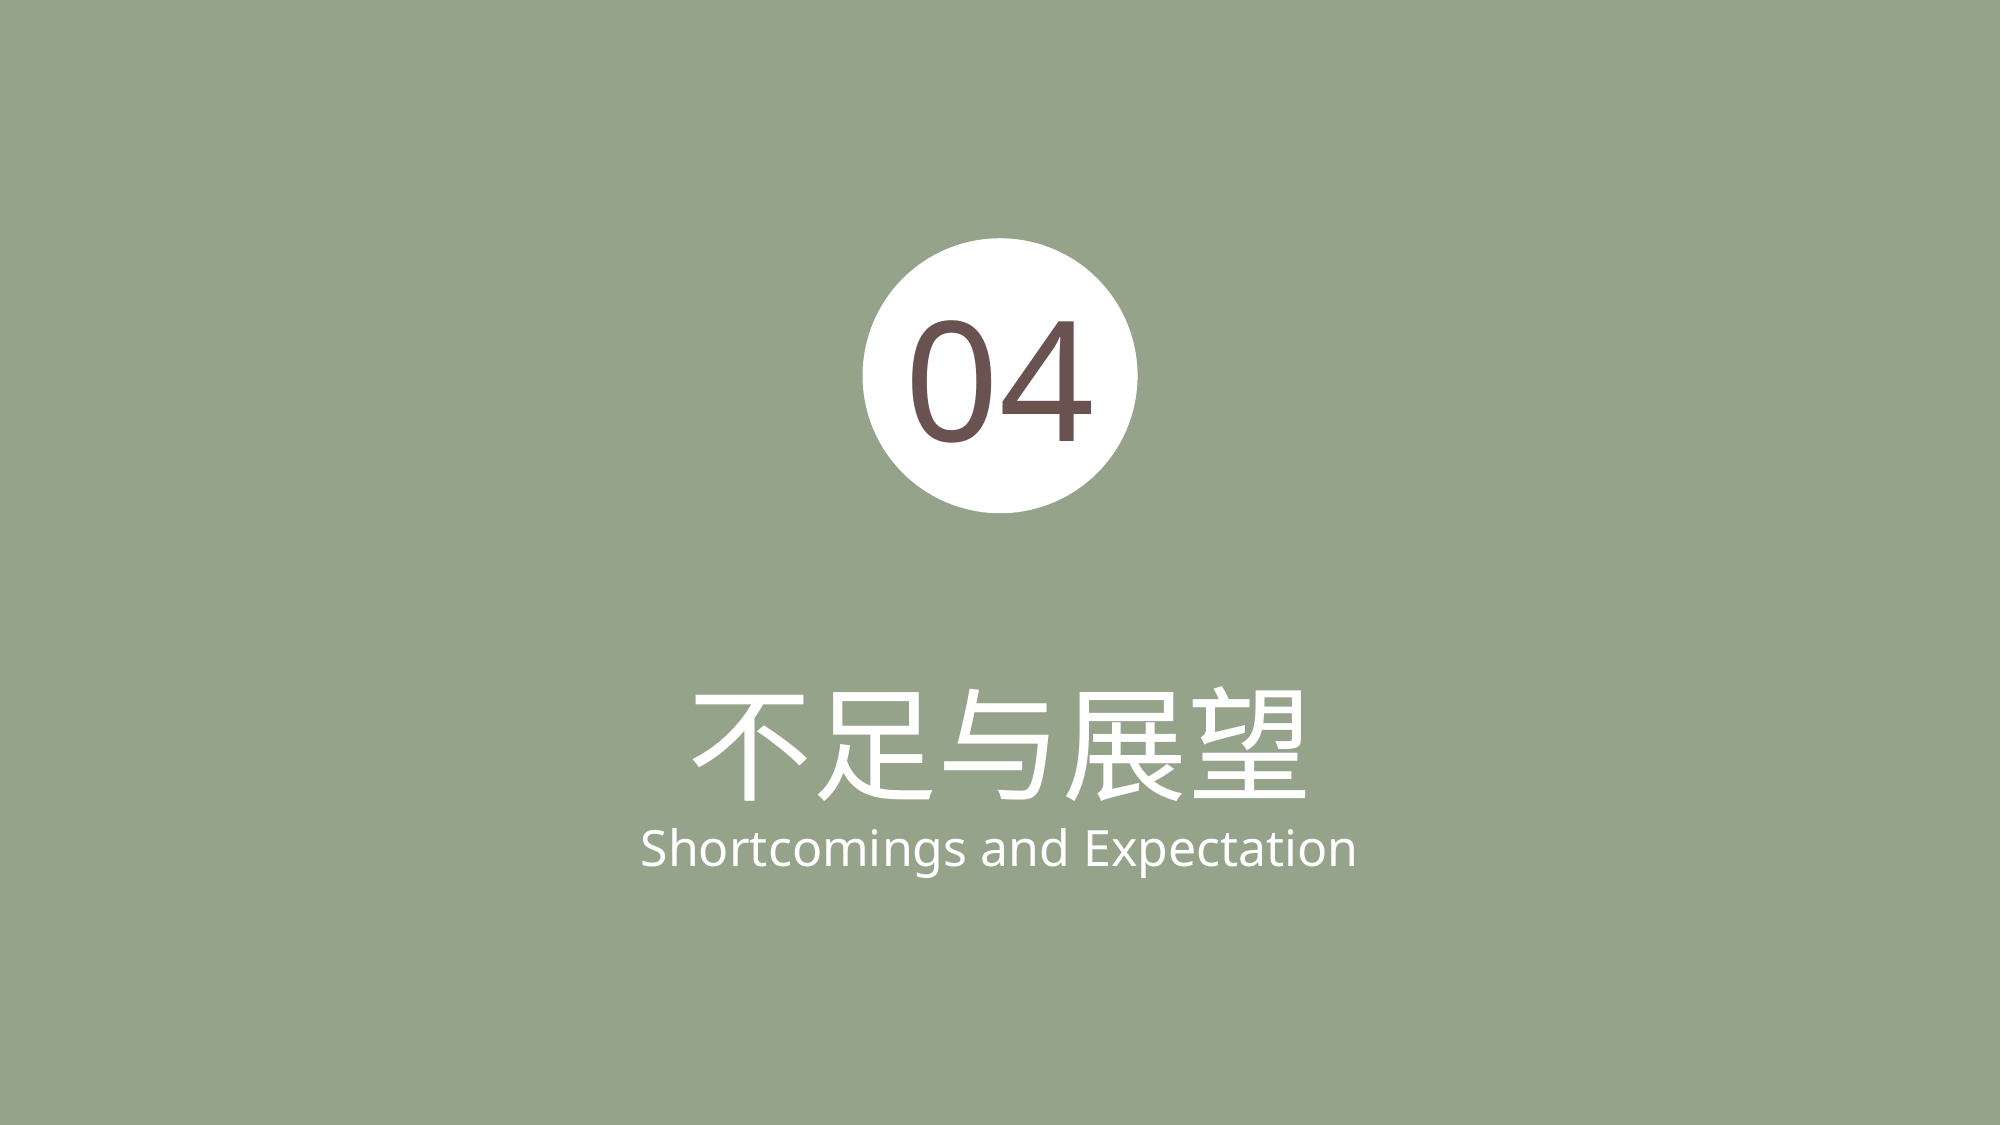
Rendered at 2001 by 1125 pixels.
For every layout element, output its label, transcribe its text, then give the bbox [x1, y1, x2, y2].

text_box 04 [881, 267, 1119, 482]
text_box [1119, 304, 1139, 447]
text_box [914, 237, 1086, 267]
text_box 不足与展望 Shortcomings and Expectation [588, 659, 1412, 885]
text_box [911, 482, 1089, 515]
text_box [861, 304, 881, 447]
